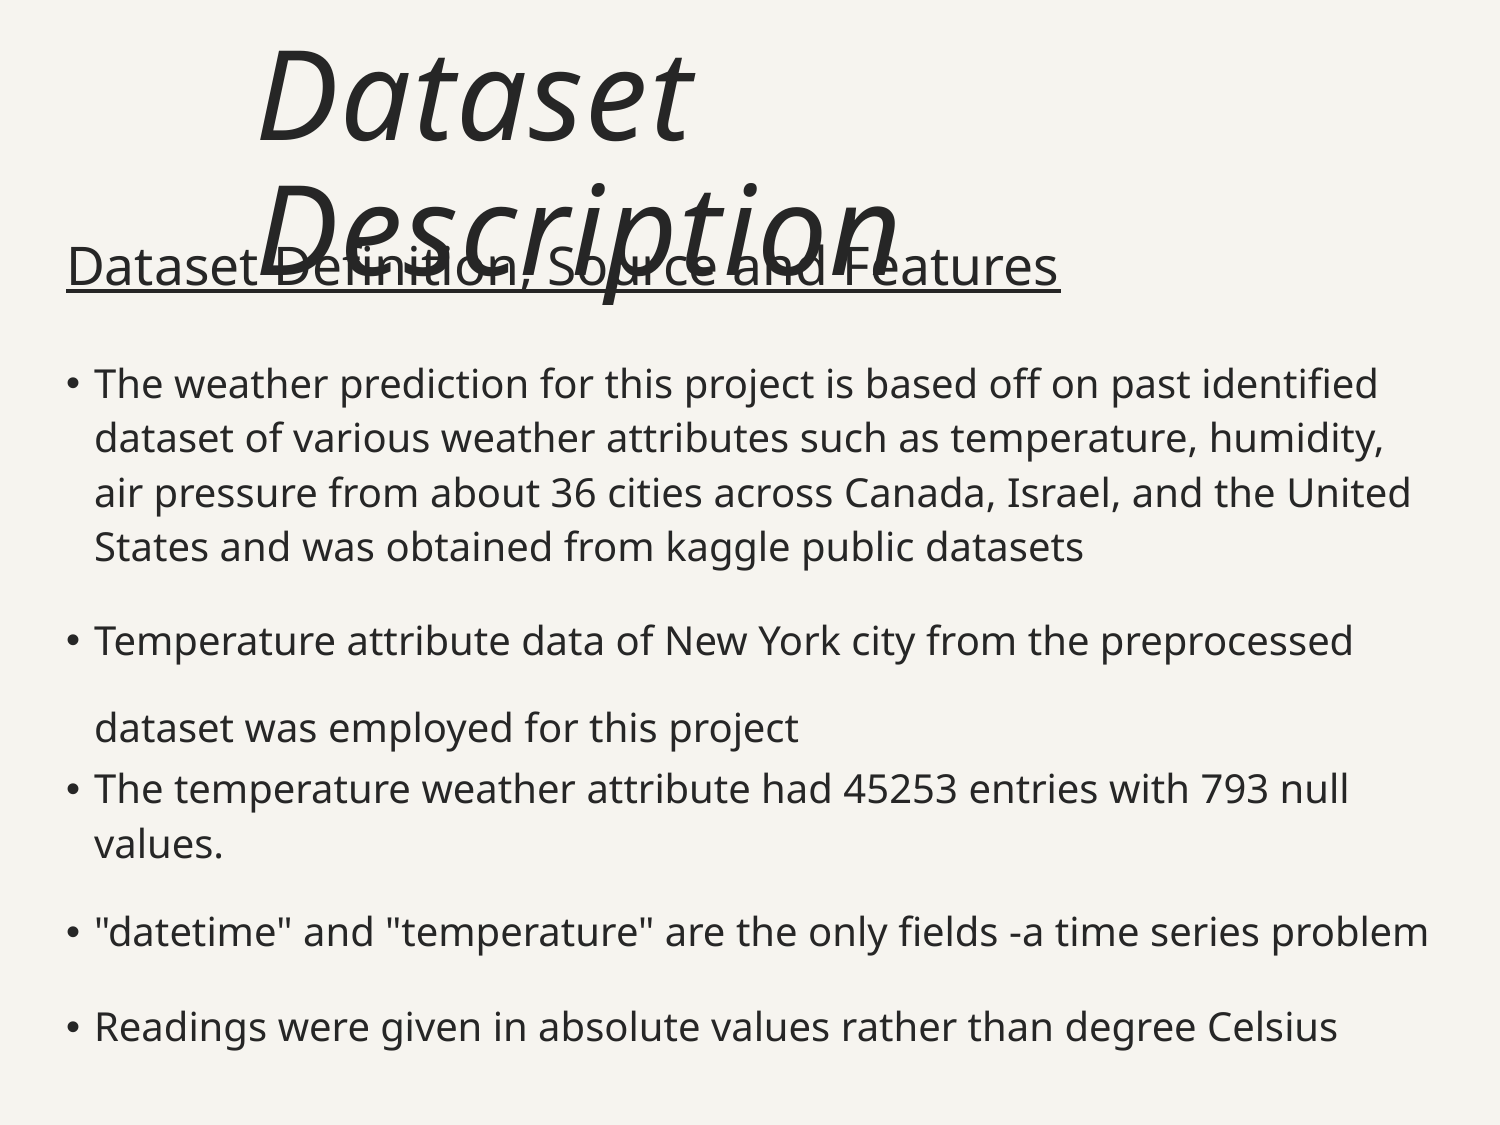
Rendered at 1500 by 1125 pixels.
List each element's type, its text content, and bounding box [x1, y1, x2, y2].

title Dataset Description [240, 25, 1265, 183]
list Dataset Definition, Source and Features The weather prediction for this project is based off on past identified dataset of various weather attributes such as temperature, humidity, air pressure from about 36 cities across Canada, Israel, and the United States and was obtained from kaggle public datasets Temperature attribute data of New York city from the preprocessed dataset was employed for this project The temperature weather attribute had 45253 entries with 793 null values. "datetime" and "temperature" are the only fields -a time series problem Readings were given in absolute values rather than degree Celsius [50, 220, 1453, 1073]
